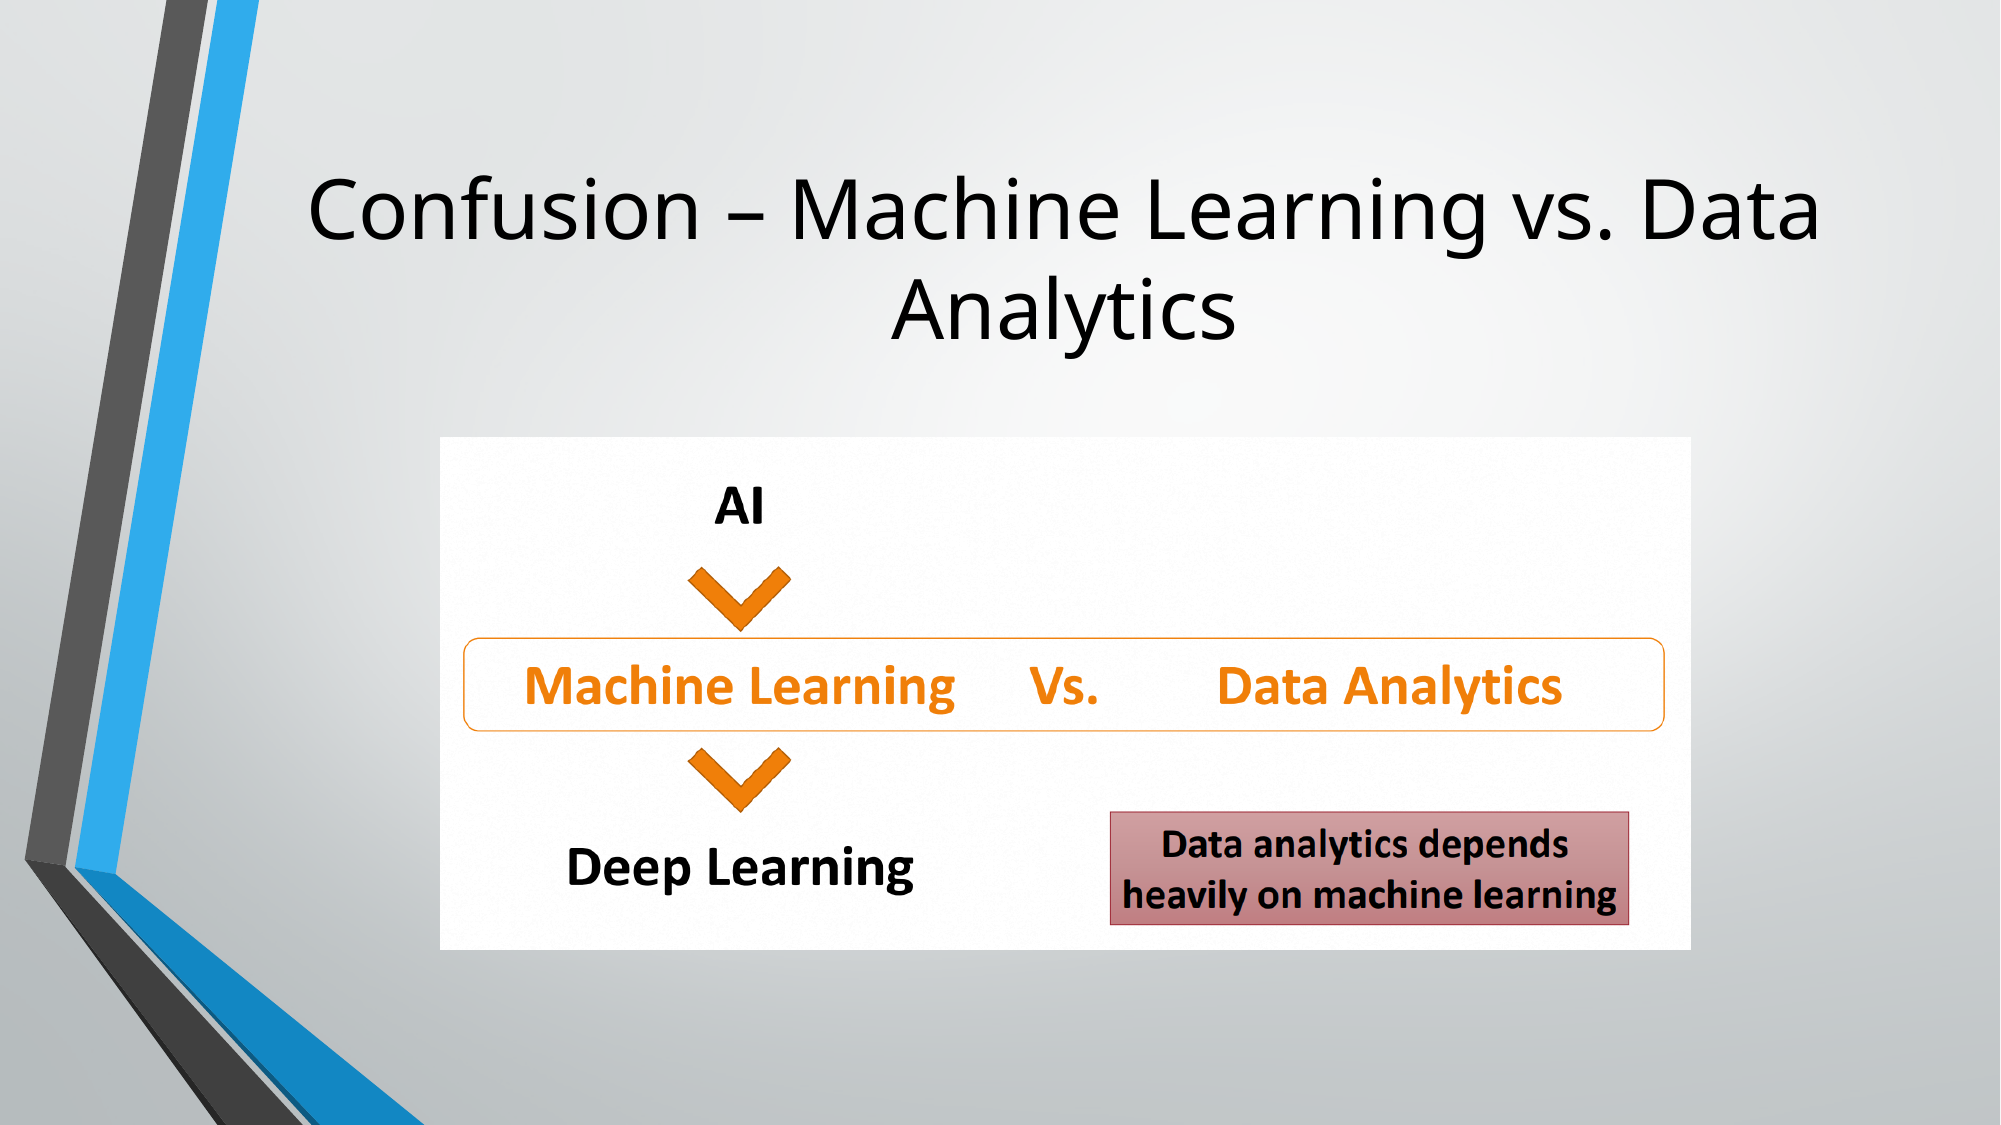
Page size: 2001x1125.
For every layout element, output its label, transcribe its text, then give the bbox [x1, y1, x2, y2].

title Confusion – Machine Learning vs. Data Analytics [243, 112, 1887, 400]
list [439, 437, 1691, 951]
